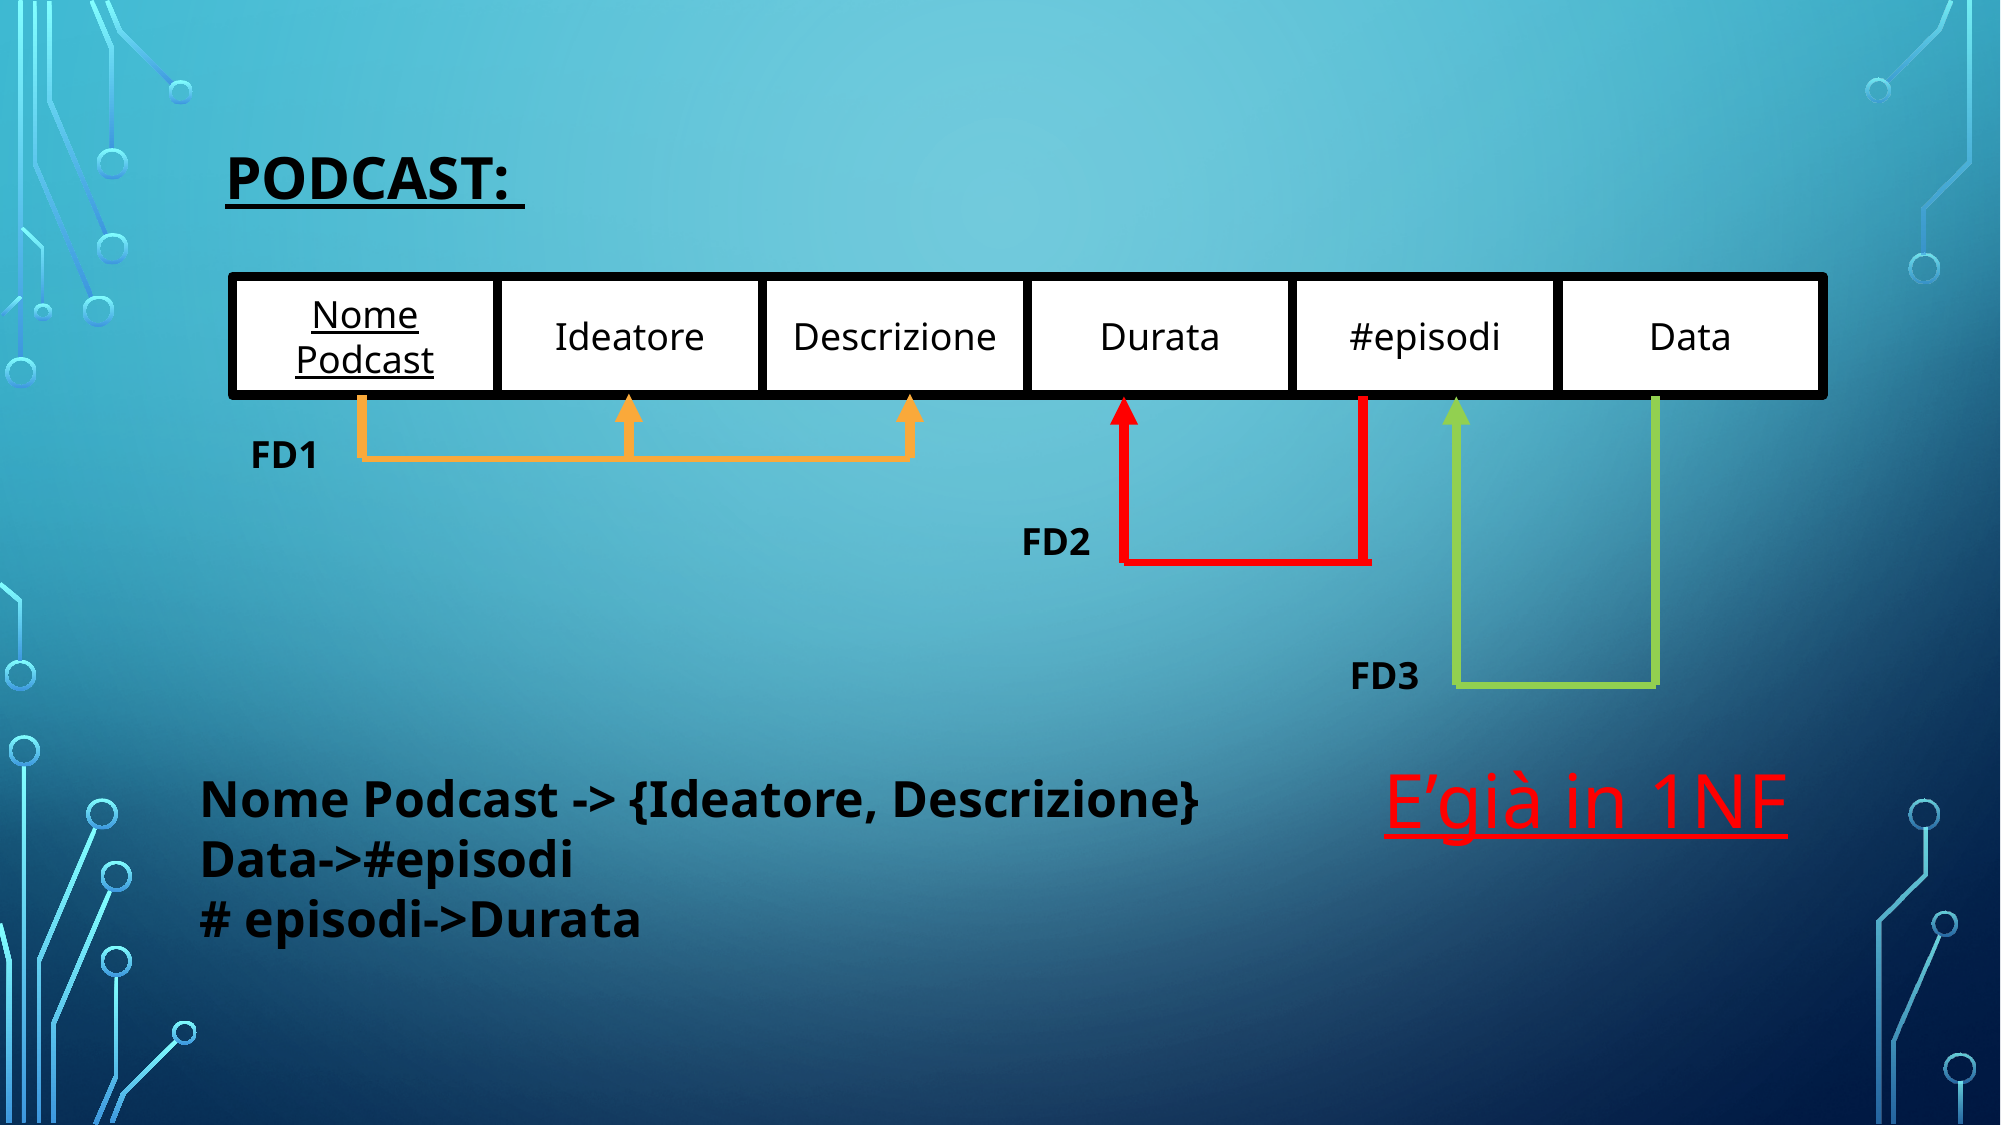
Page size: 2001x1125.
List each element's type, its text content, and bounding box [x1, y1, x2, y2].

text_box Nome Podcast -> {Ideatore, Descrizione} Data->#episodi # episodi->Durata [184, 759, 1482, 955]
text_box Descrizione [761, 275, 1026, 396]
text_box #episodi [1291, 275, 1557, 396]
title PODCAST: [210, 79, 1835, 283]
text_box FD3 [1334, 644, 1457, 705]
text_box Durata [1026, 275, 1291, 396]
text_box E’già in 1NF [1369, 745, 2000, 851]
text_box Ideatore [496, 275, 761, 396]
text_box Data [1557, 275, 1824, 396]
text_box Nome Podcast [231, 275, 496, 396]
text_box FD1 [235, 423, 357, 483]
text_box FD2 [1006, 510, 1128, 571]
